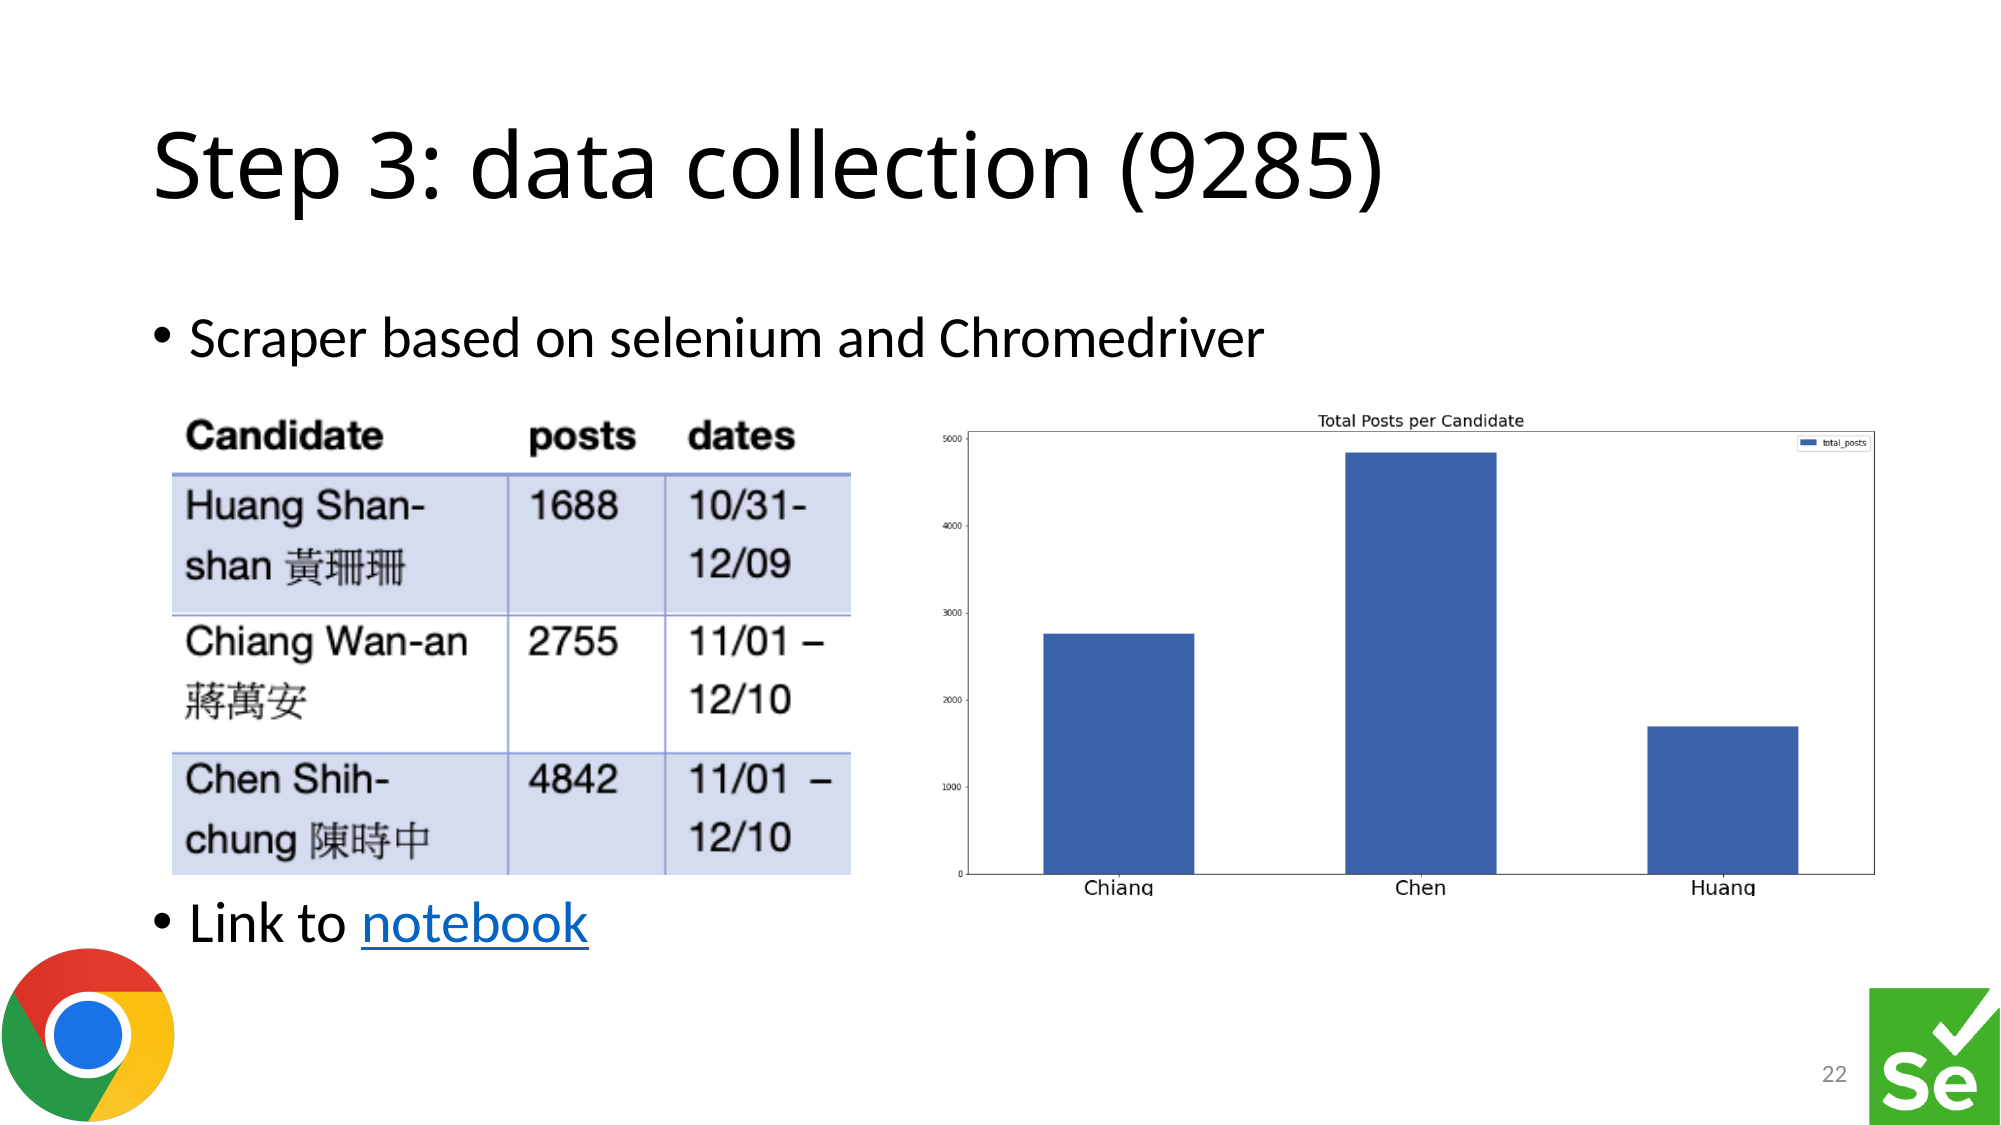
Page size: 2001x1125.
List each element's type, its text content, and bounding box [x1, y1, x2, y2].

picture [1869, 988, 2000, 1125]
picture [0, 947, 244, 1123]
slide_number 22 [1412, 1042, 1863, 1103]
picture [940, 411, 1885, 896]
title Step 3: data collection (9285) [137, 59, 1863, 278]
list Scraper based on selenium and Chromedriver Link to notebook [137, 299, 1863, 1014]
picture [172, 411, 851, 875]
